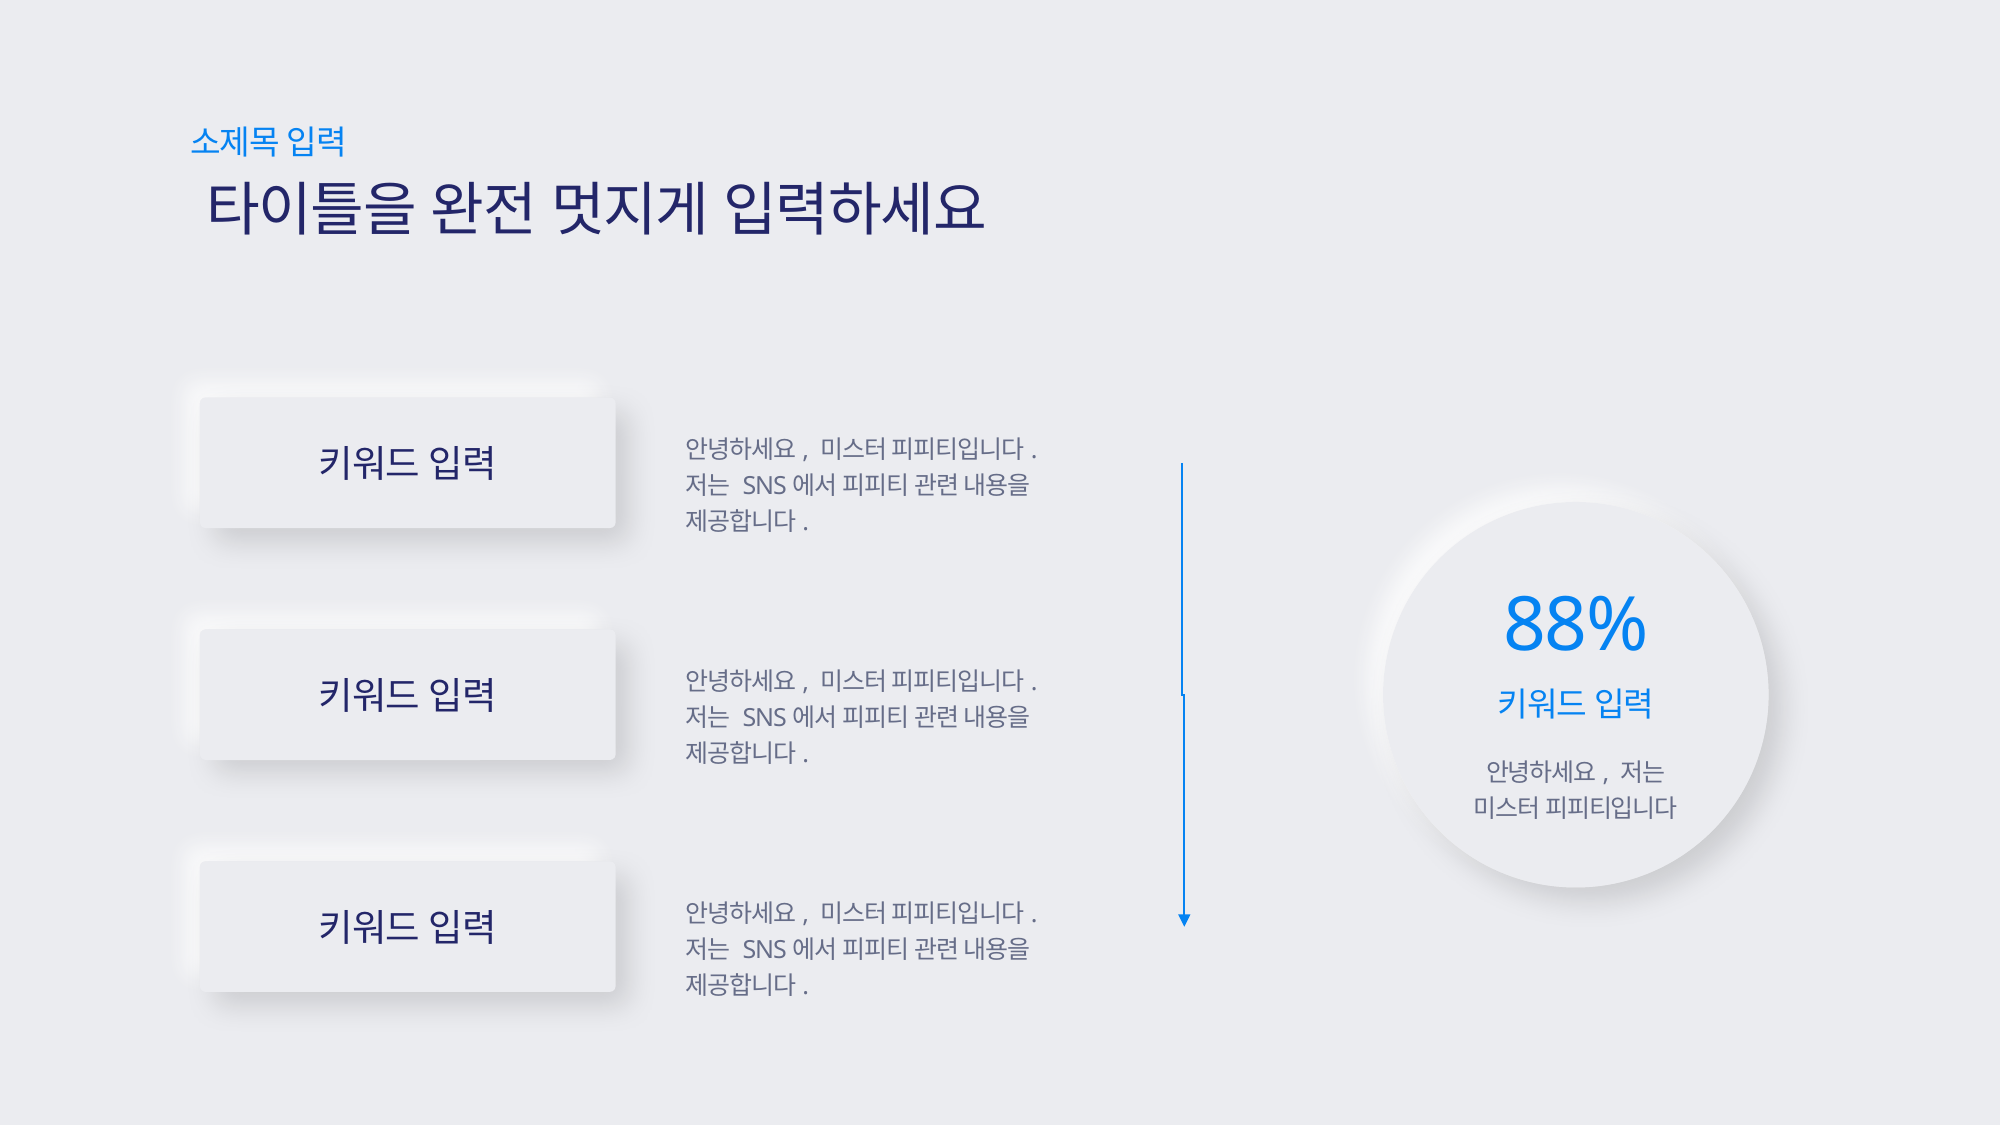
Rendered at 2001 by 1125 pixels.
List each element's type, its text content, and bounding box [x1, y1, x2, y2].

text_box 안녕하세요, 저는 미스터 피피티입니다 [1473, 750, 1678, 823]
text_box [199, 397, 616, 529]
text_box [199, 861, 616, 992]
text_box 소제목 입력 [190, 120, 348, 161]
text_box 안녕하세요, 미스터 피피티입니다. 저는 SNS에서 피피티 관련 내용을 제공합니다. [685, 891, 1113, 1000]
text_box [199, 629, 616, 761]
text_box 88% [1503, 575, 1649, 666]
text_box 키워드 입력 [1497, 683, 1655, 724]
text_box 타이틀을 완전 멋지게 입력하세요 [206, 165, 987, 243]
text_box 안녕하세요, 미스터 피피티입니다. 저는 SNS에서 피피티 관련 내용을 제공합니다. [685, 659, 1113, 768]
text_box 안녕하세요, 미스터 피피티입니다. 저는 SNS에서 피피티 관련 내용을 제공합니다. [685, 428, 1113, 536]
text_box [1383, 501, 1769, 888]
